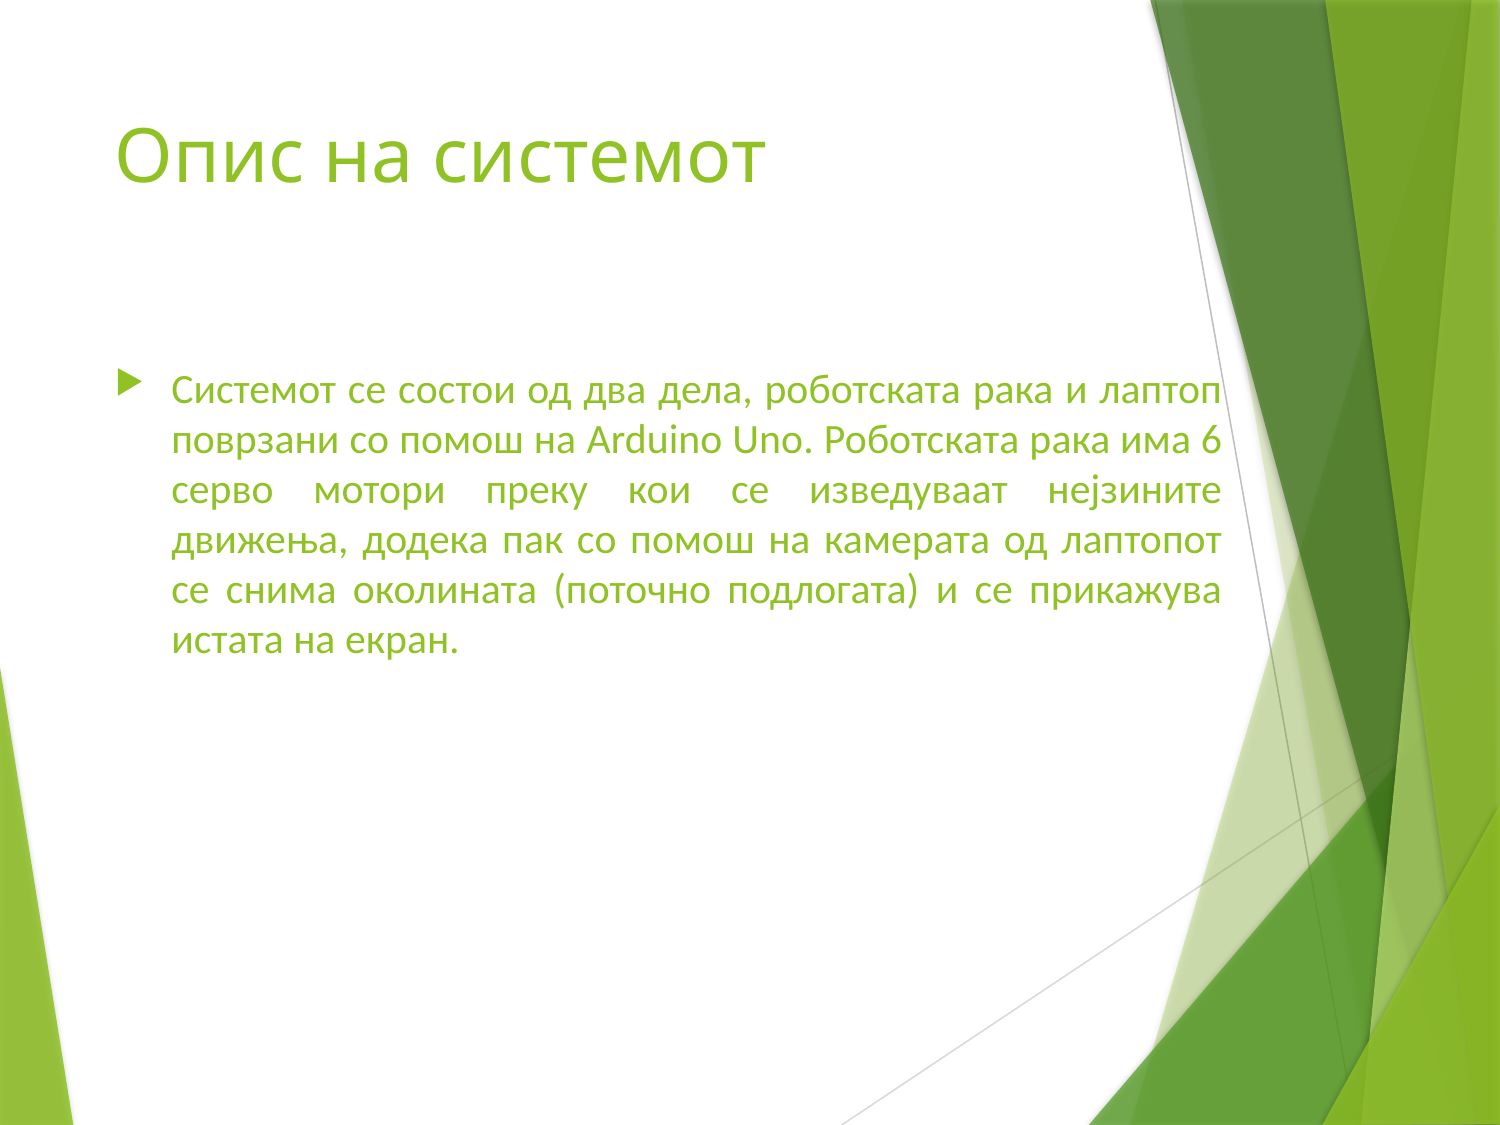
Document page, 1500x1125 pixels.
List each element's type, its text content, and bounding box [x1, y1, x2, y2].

list Системот се состои од два дела, роботската рака и лаптоп поврзани со помош на Arduino Uno. Роботската рака има 6 серво мотори преку кои се изведуваат нејзините движења, додека пак со помош на камерата од лаптопот се снима околината (поточно подлогата) и се прикажува истата на екран. [99, 354, 1238, 992]
title Опис на системот [99, 99, 1142, 317]
